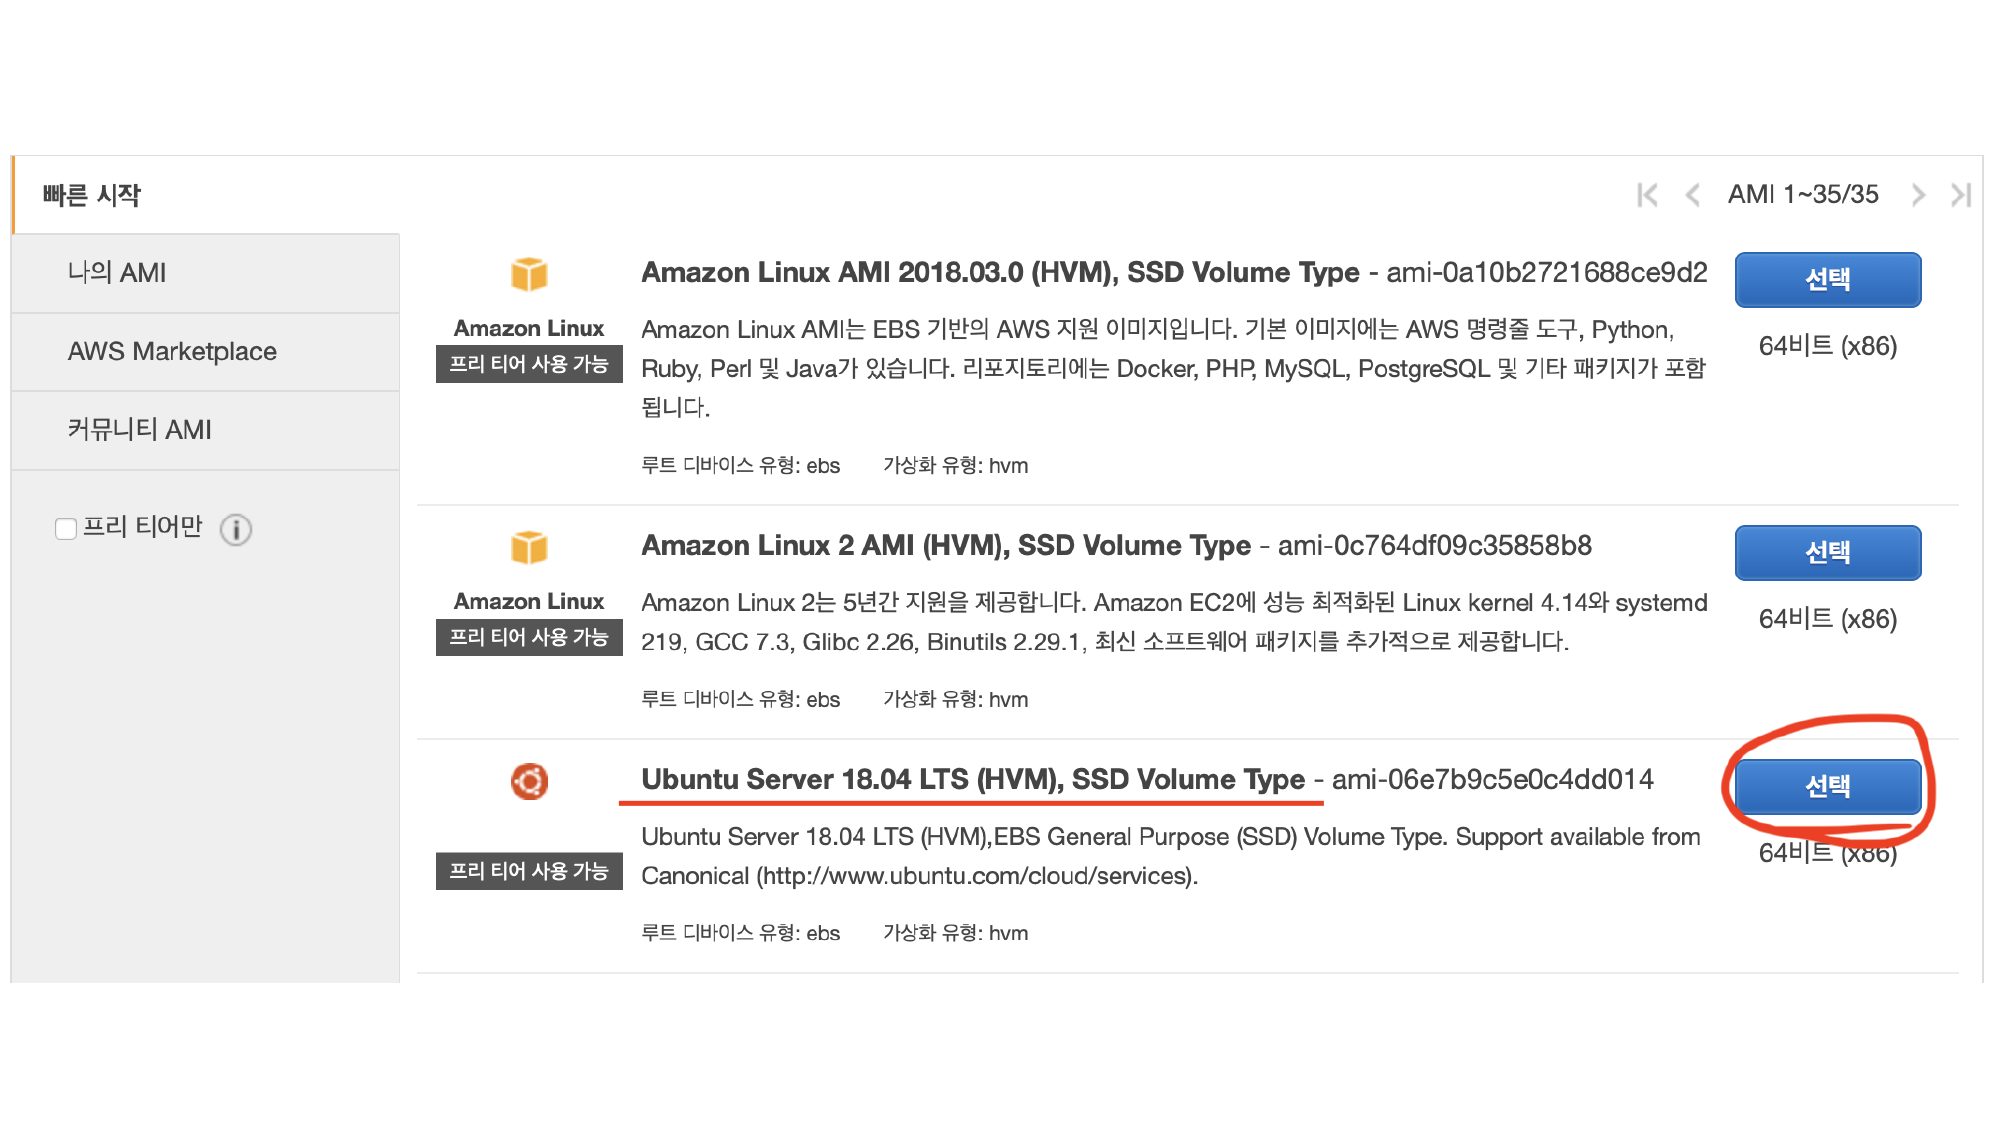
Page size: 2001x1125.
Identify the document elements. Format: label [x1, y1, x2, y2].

picture [0, 141, 2000, 984]
